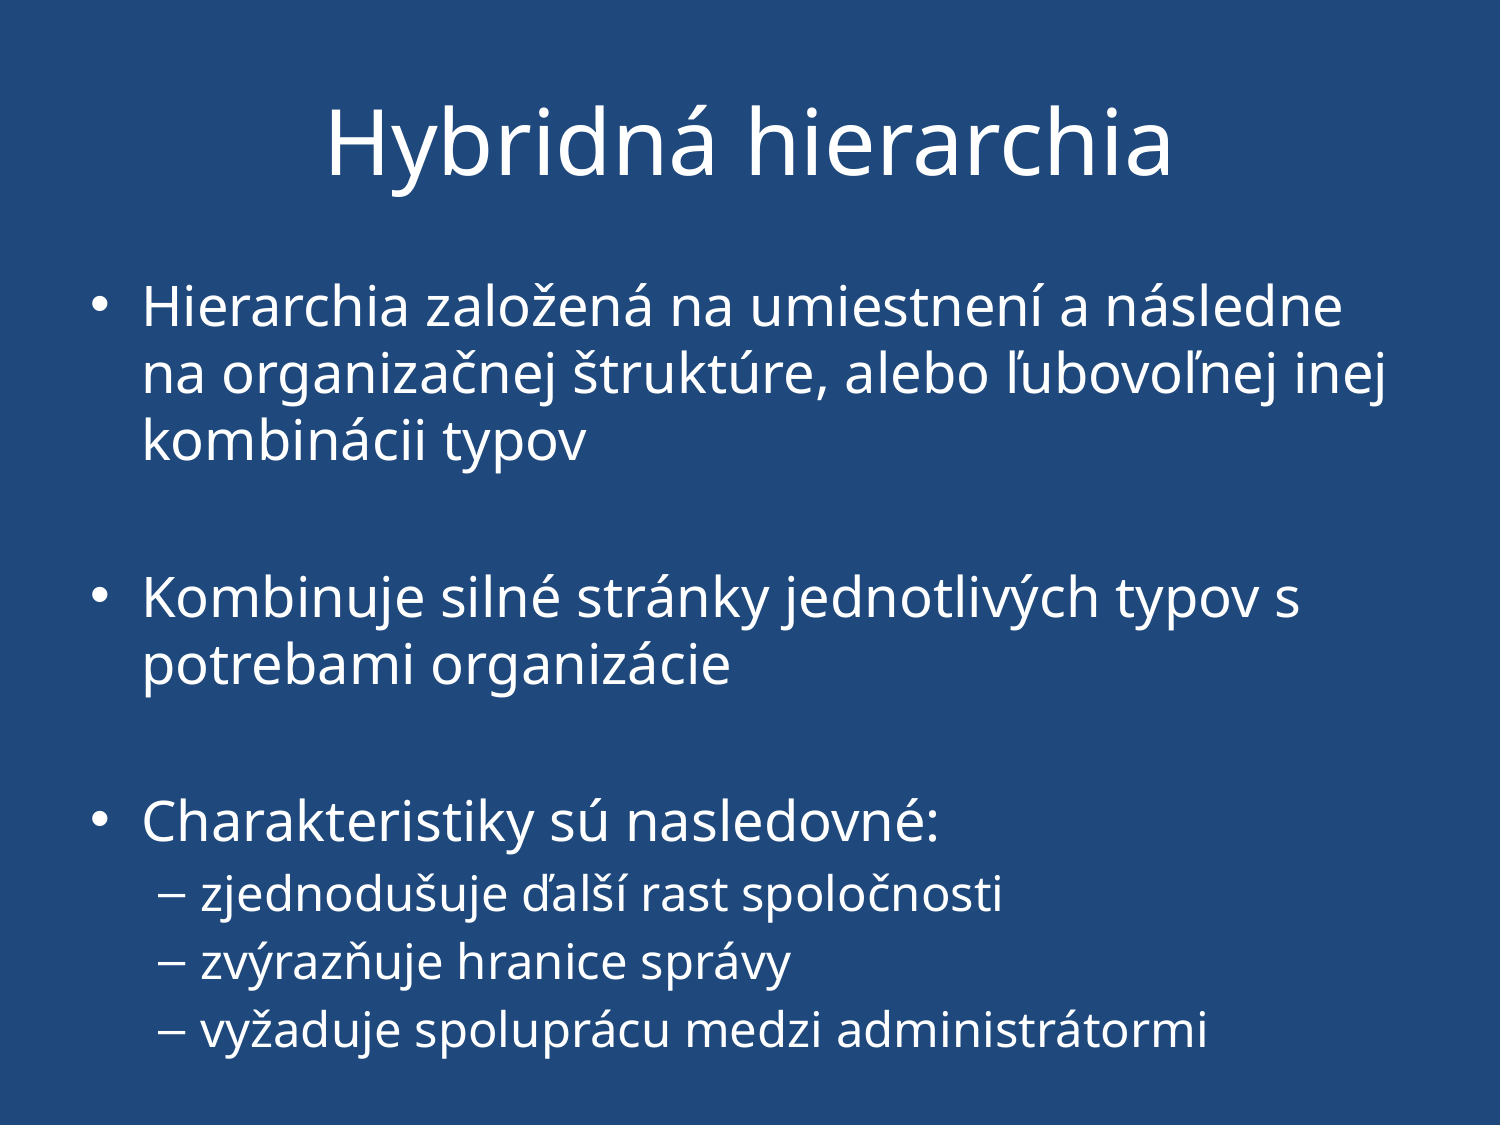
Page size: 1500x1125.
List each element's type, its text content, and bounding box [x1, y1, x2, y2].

title Hybridná hierarchia [75, 45, 1425, 233]
list Hierarchia založená na umiestnení a následne na organizačnej štruktúre, alebo ľubovoľnej inej kombinácii typov Kombinuje silné stránky jednotlivých typov s potrebami organizácie Charakteristiky sú nasledovné: zjednodušuje ďalší rast spoločnosti zvýrazňuje hranice správy vyžaduje spoluprácu medzi administrátormi [75, 262, 1425, 1071]
